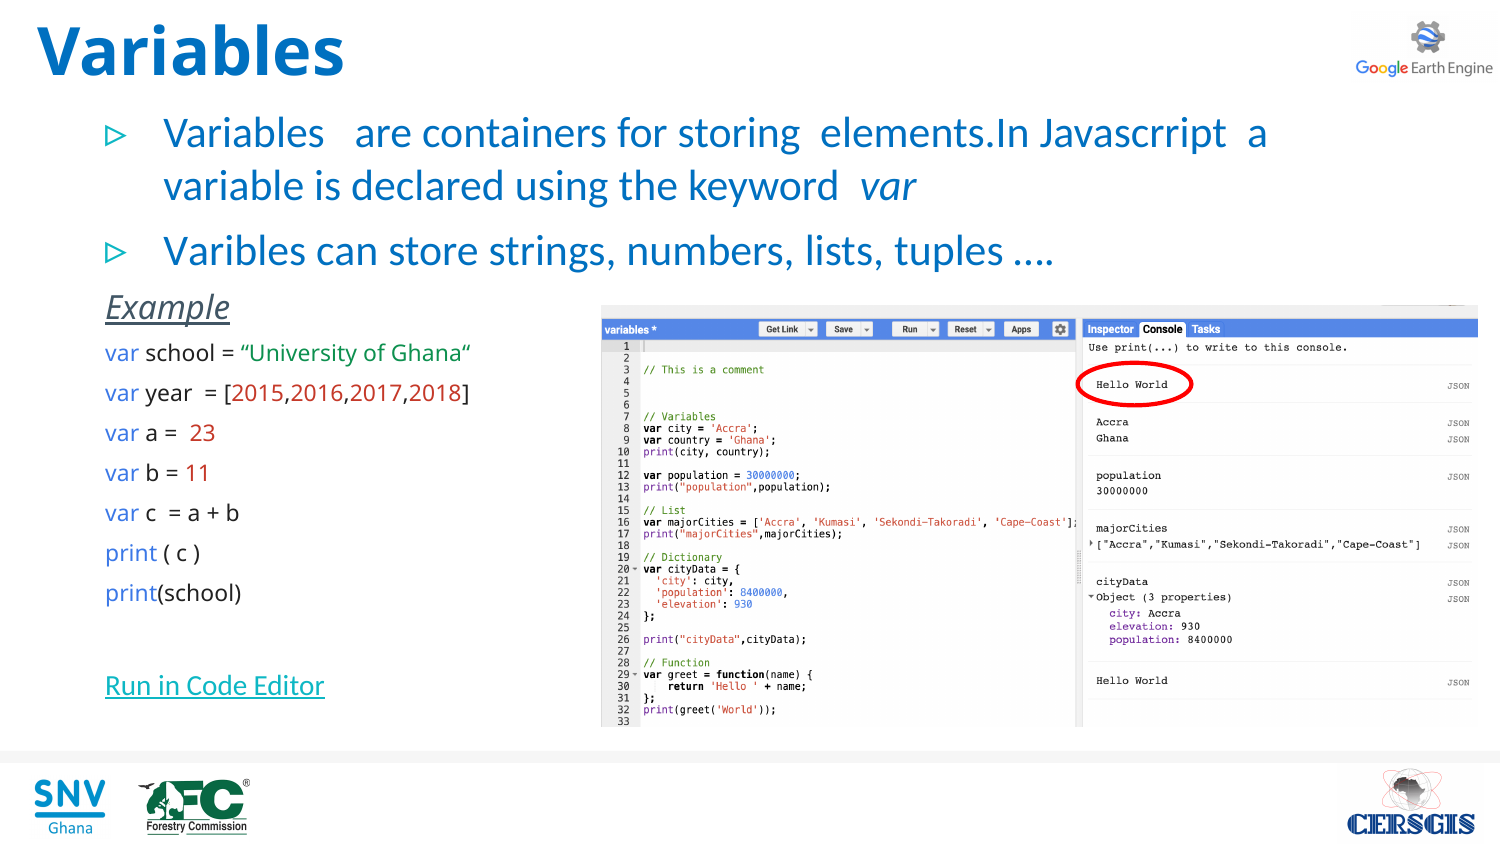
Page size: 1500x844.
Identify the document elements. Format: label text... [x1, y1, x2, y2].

picture [29, 775, 111, 839]
picture [1351, 11, 1498, 83]
picture [138, 772, 250, 842]
title Variables [22, 1, 1293, 104]
list Variables are containers for storing elements.In Javascrript a variable is declared using the keyword var Varibles can store strings, numbers, lists, tuples …. Example var school = “University of Ghana“ var year = [2015,2016,2017,2018] var a = 23 var b = 11 var c = a + b print ( c ) print(school) Run in Code Editor [73, 88, 1344, 769]
picture [1337, 763, 1484, 844]
picture [601, 305, 1478, 727]
